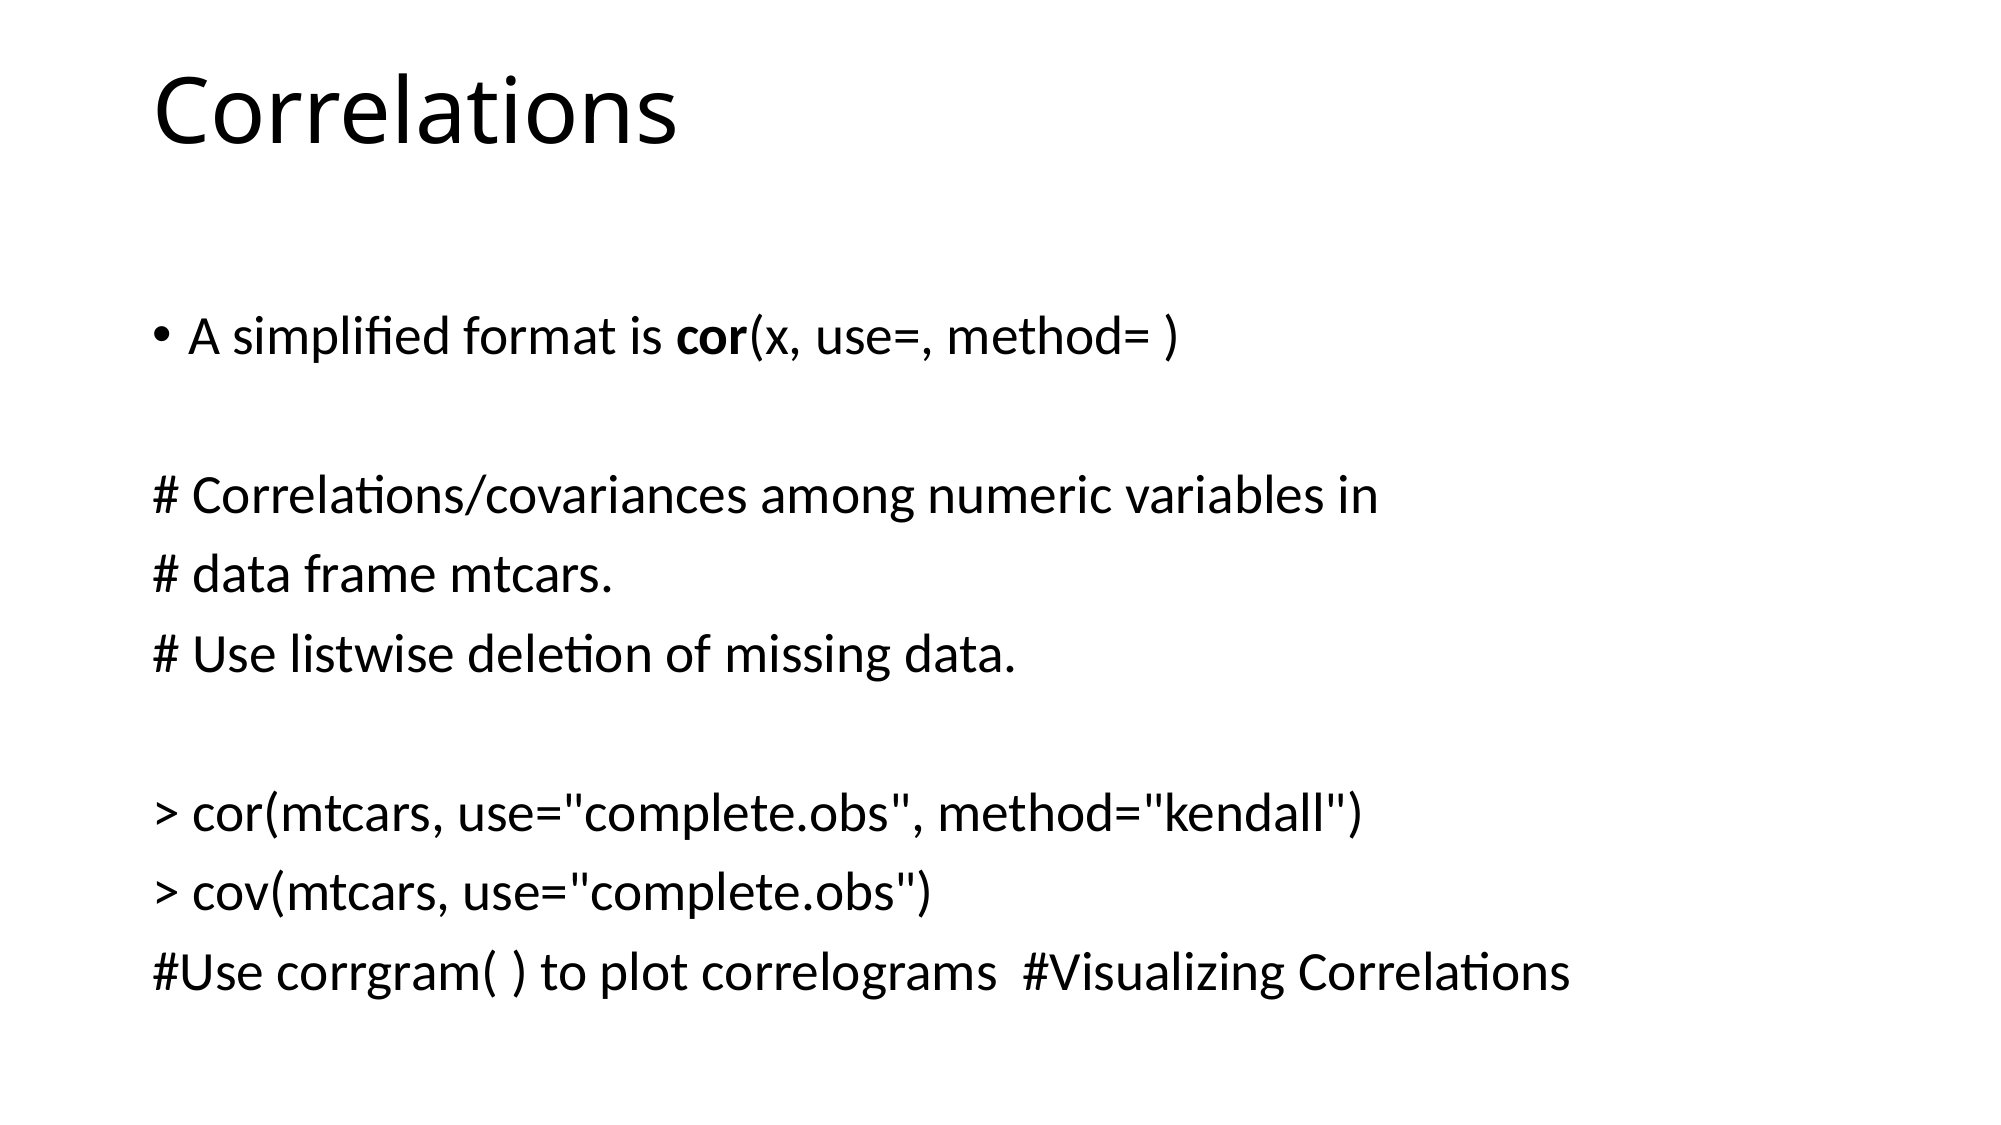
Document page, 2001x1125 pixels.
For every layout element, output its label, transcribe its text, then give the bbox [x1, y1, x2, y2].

title Correlations [137, 59, 1863, 278]
list A simplified format is cor(x, use=, method= ) # Correlations/covariances among numeric variables in # data frame mtcars. # Use listwise deletion of missing data. > cor(mtcars, use="complete.obs", method="kendall") > cov(mtcars, use="complete.obs") #Use corrgram( ) to plot correlograms #Visualizing Correlations [137, 299, 1863, 1014]
